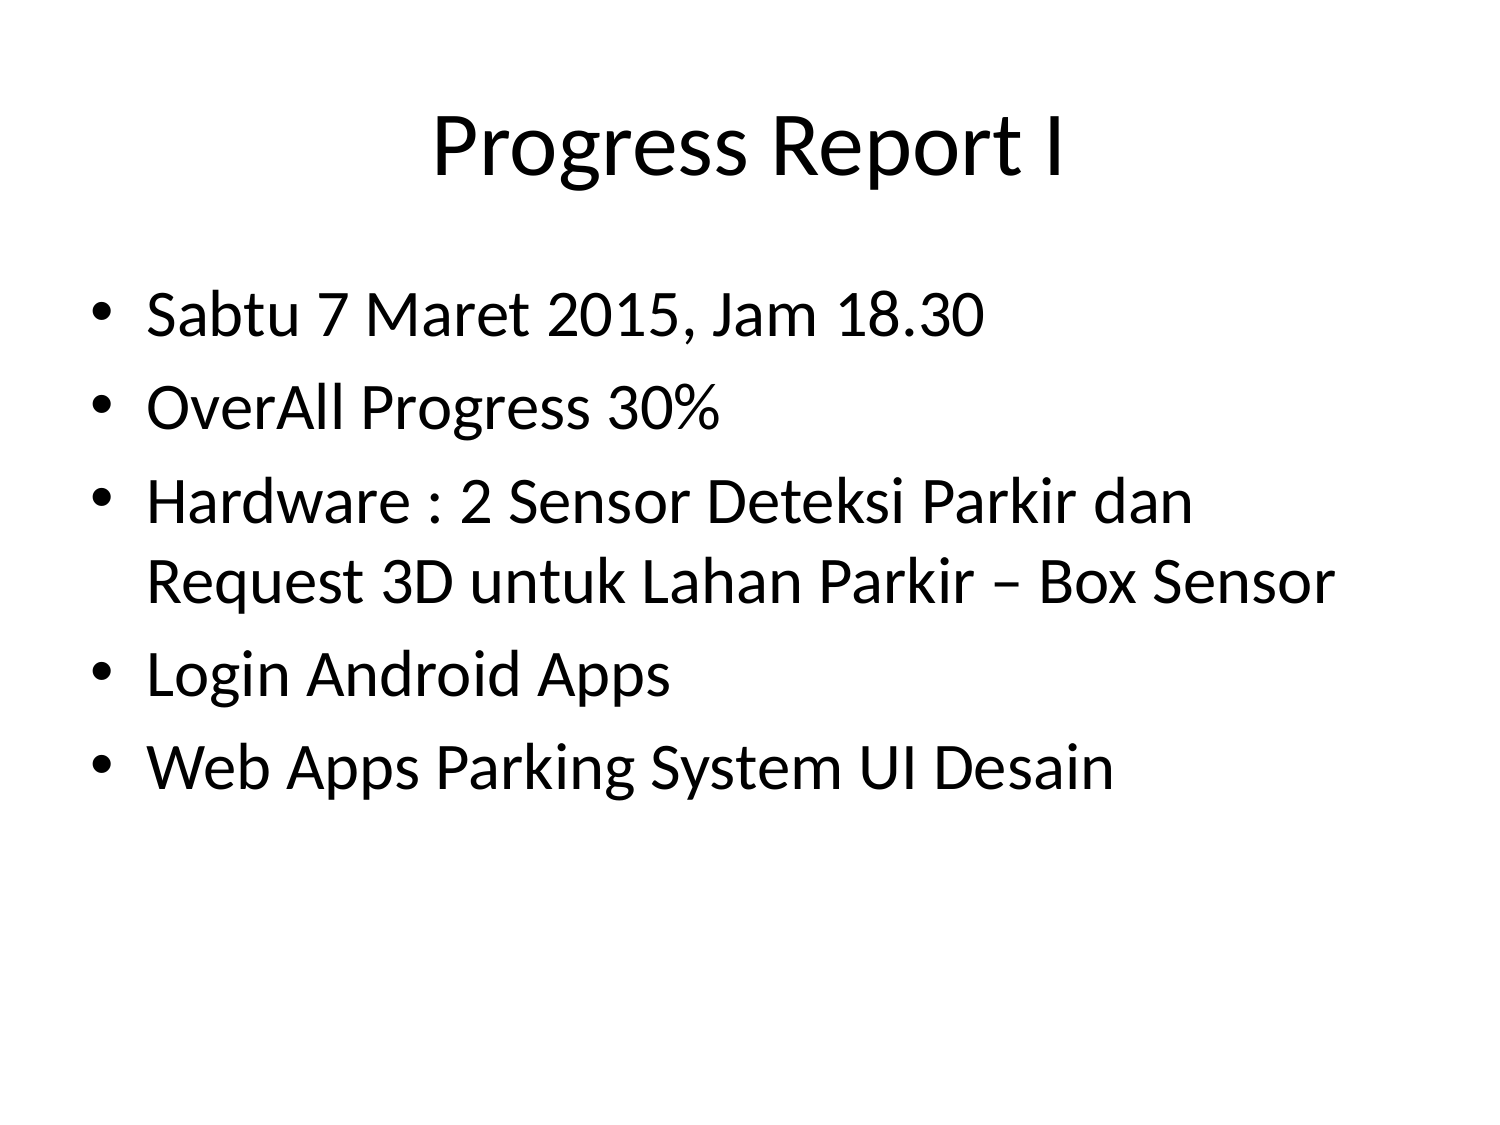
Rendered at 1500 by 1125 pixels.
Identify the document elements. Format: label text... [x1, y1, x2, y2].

list Sabtu 7 Maret 2015, Jam 18.30 OverAll Progress 30% Hardware : 2 Sensor Deteksi Parkir dan Request 3D untuk Lahan Parkir – Box Sensor Login Android Apps Web Apps Parking System UI Desain [75, 262, 1425, 1005]
title Progress Report I [75, 45, 1425, 233]
